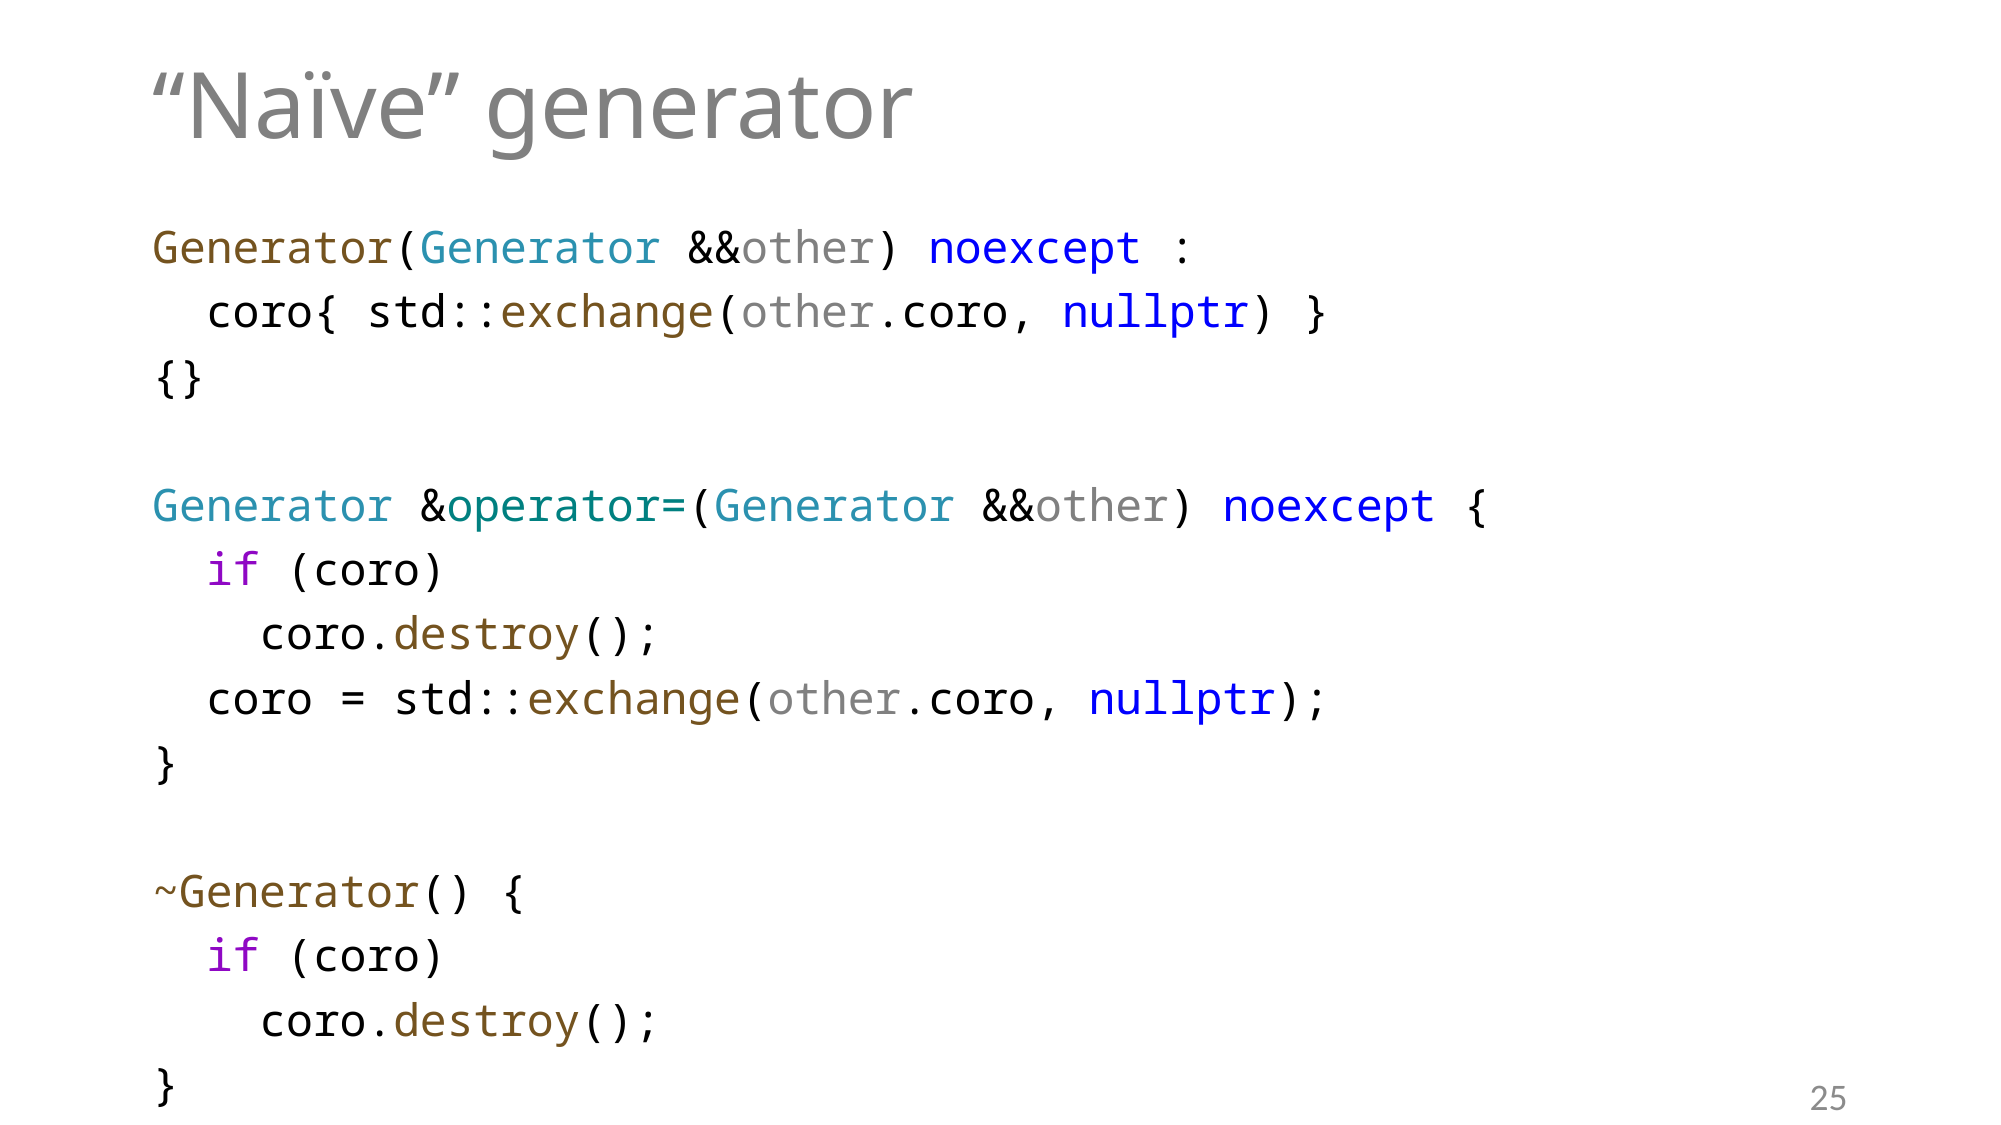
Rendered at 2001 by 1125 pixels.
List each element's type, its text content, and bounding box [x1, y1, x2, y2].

slide_number 25 [1412, 1065, 1863, 1125]
title “Naïve” generator [137, 0, 1863, 217]
list Generator(Generator &&other) noexcept : coro{ std::exchange(other.coro, nullptr) } {} Generator &operator=(Generator &&other) noexcept { if (coro) coro.destroy(); coro = std::exchange(other.coro, nullptr); } ~Generator() { if (coro) coro.destroy(); } [137, 217, 1863, 1125]
